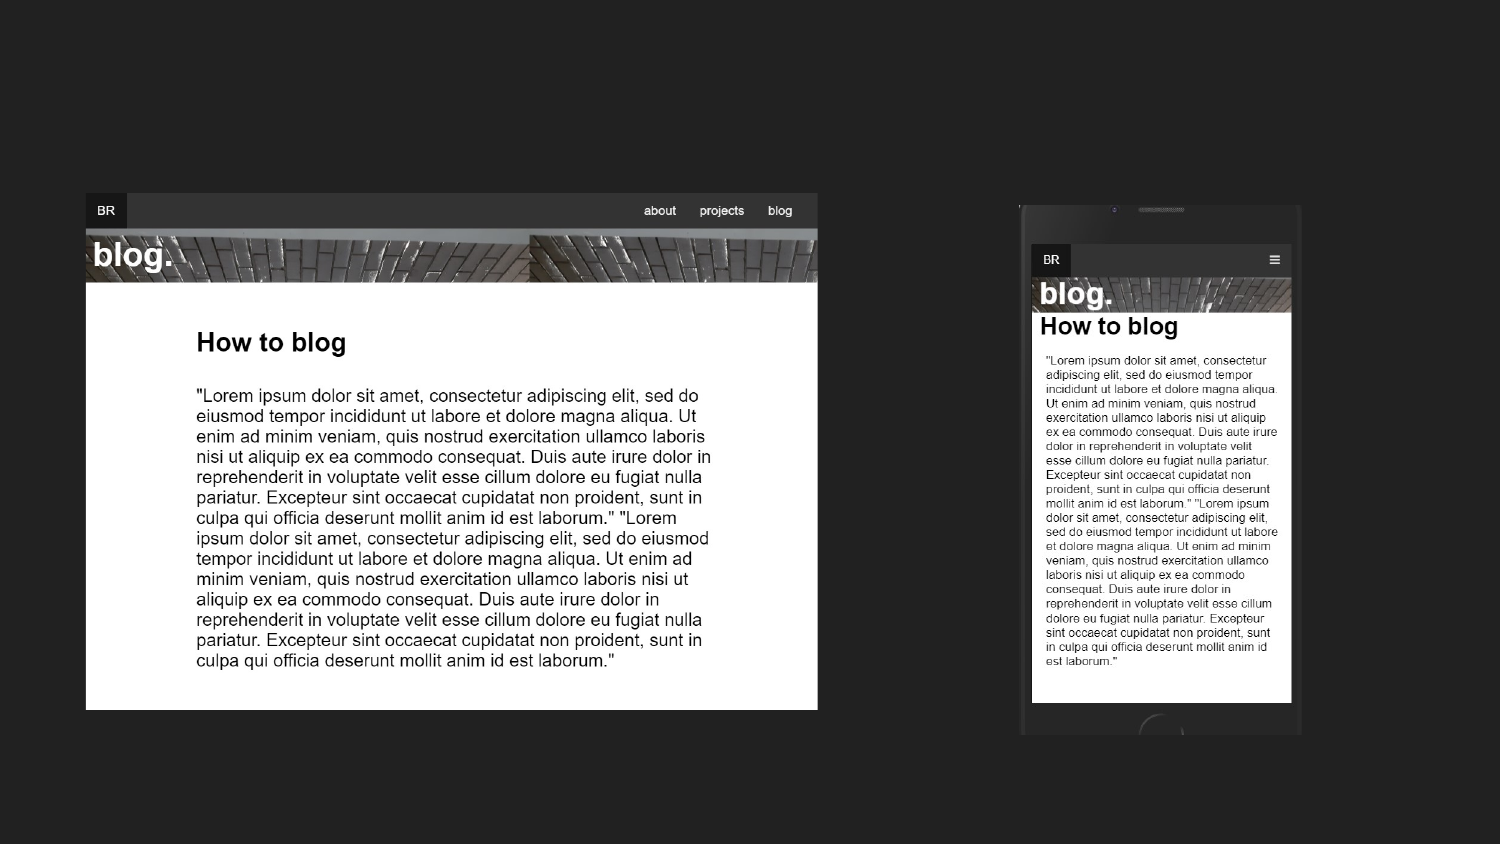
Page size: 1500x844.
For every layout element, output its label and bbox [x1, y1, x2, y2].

picture [85, 193, 818, 710]
picture [1019, 205, 1302, 735]
